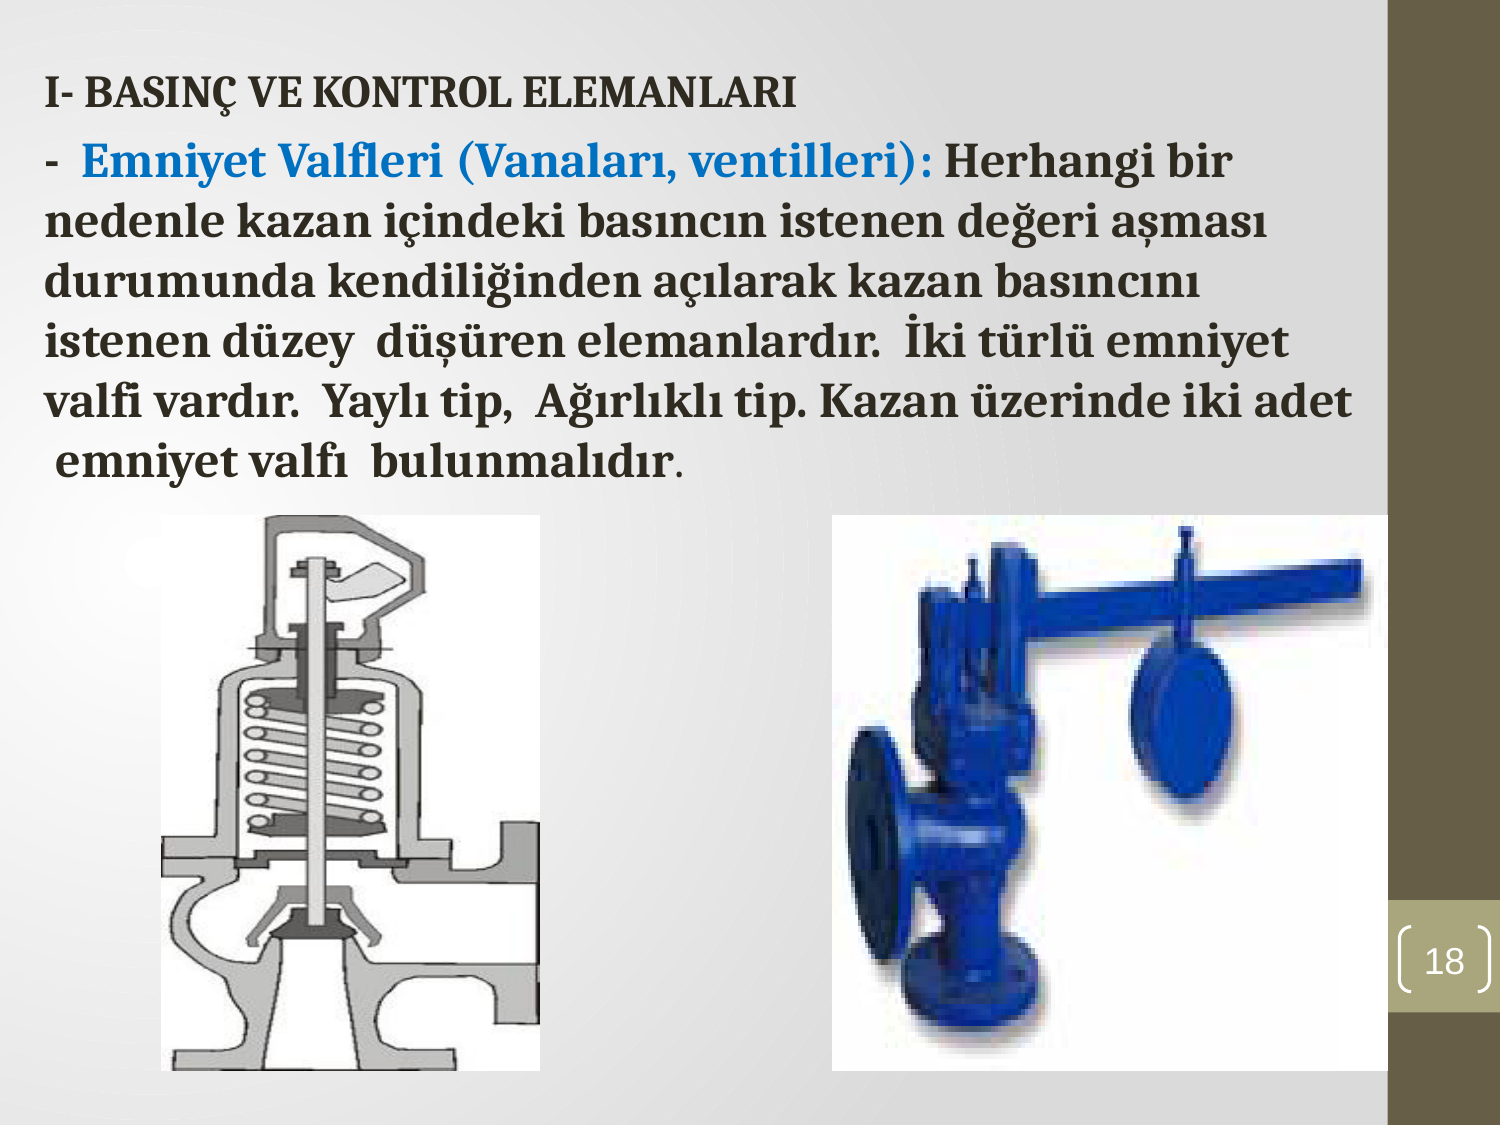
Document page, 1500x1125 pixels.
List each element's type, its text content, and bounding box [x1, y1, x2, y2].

picture [160, 514, 540, 1071]
slide_number 18 [1400, 925, 1492, 994]
picture [832, 514, 1389, 1071]
list I- BASINÇ VE KONTROL ELEMANLARI - Emniyet Valfleri (Vanaları, ventilleri): Herhangi bir nedenle kazan içindeki basıncın istenen değeri aşması durumunda kendiliğinden açılarak kazan basıncını istenen düzey düşüren elemanlardır. İki türlü emniyet valfi vardır. Yaylı tip, Ağırlıklı tip. Kazan üzerinde iki adet emniyet valfı bulunmalıdır. [29, 54, 1377, 797]
